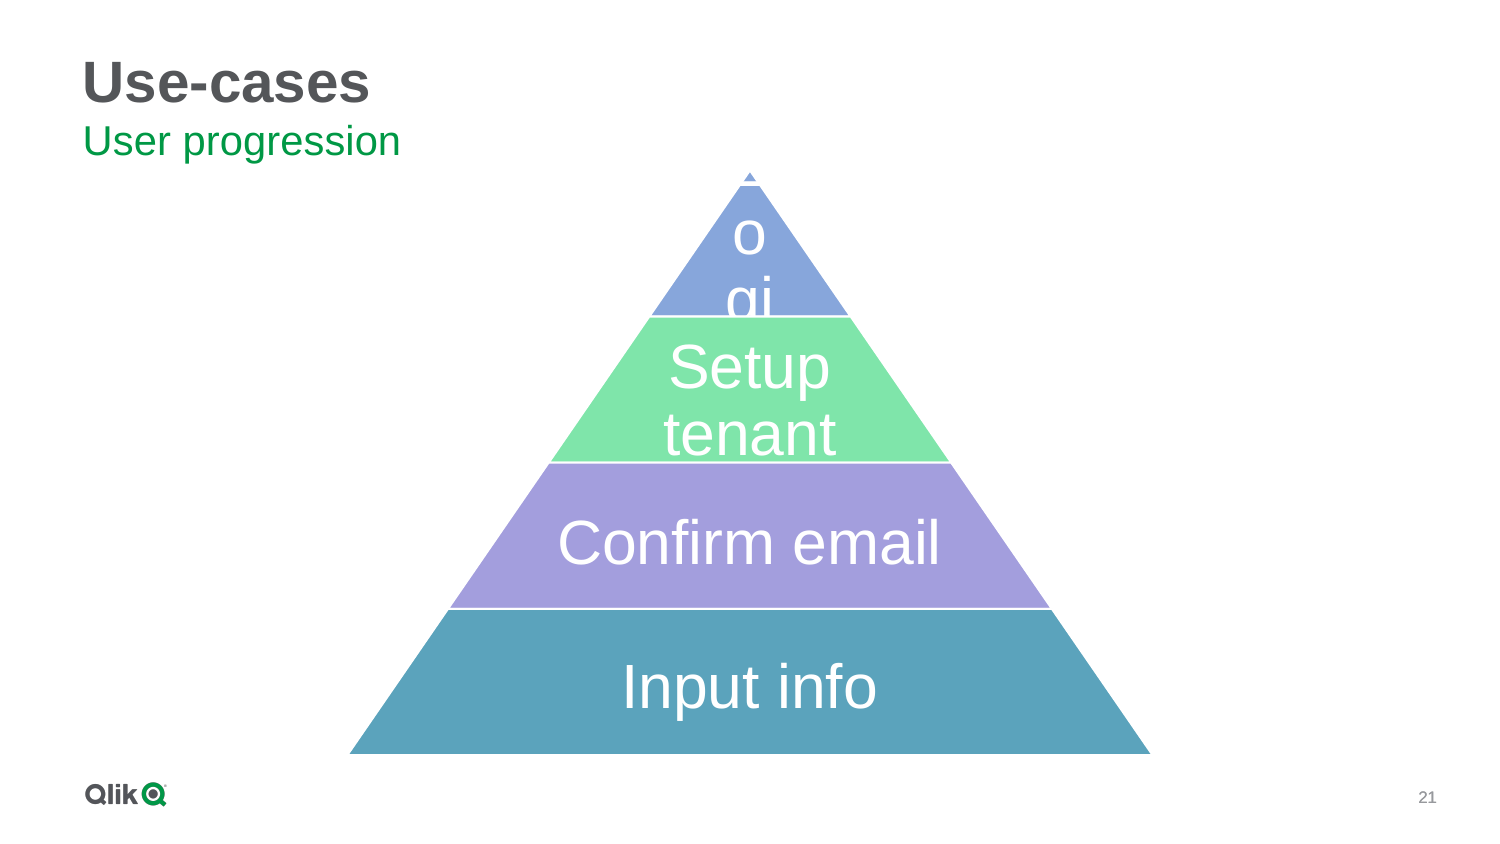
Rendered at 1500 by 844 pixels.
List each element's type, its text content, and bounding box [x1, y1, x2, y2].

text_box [347, 170, 1153, 756]
picture [81, 778, 172, 810]
title Use-cases [82, 45, 1413, 110]
list User progression [82, 119, 1413, 160]
